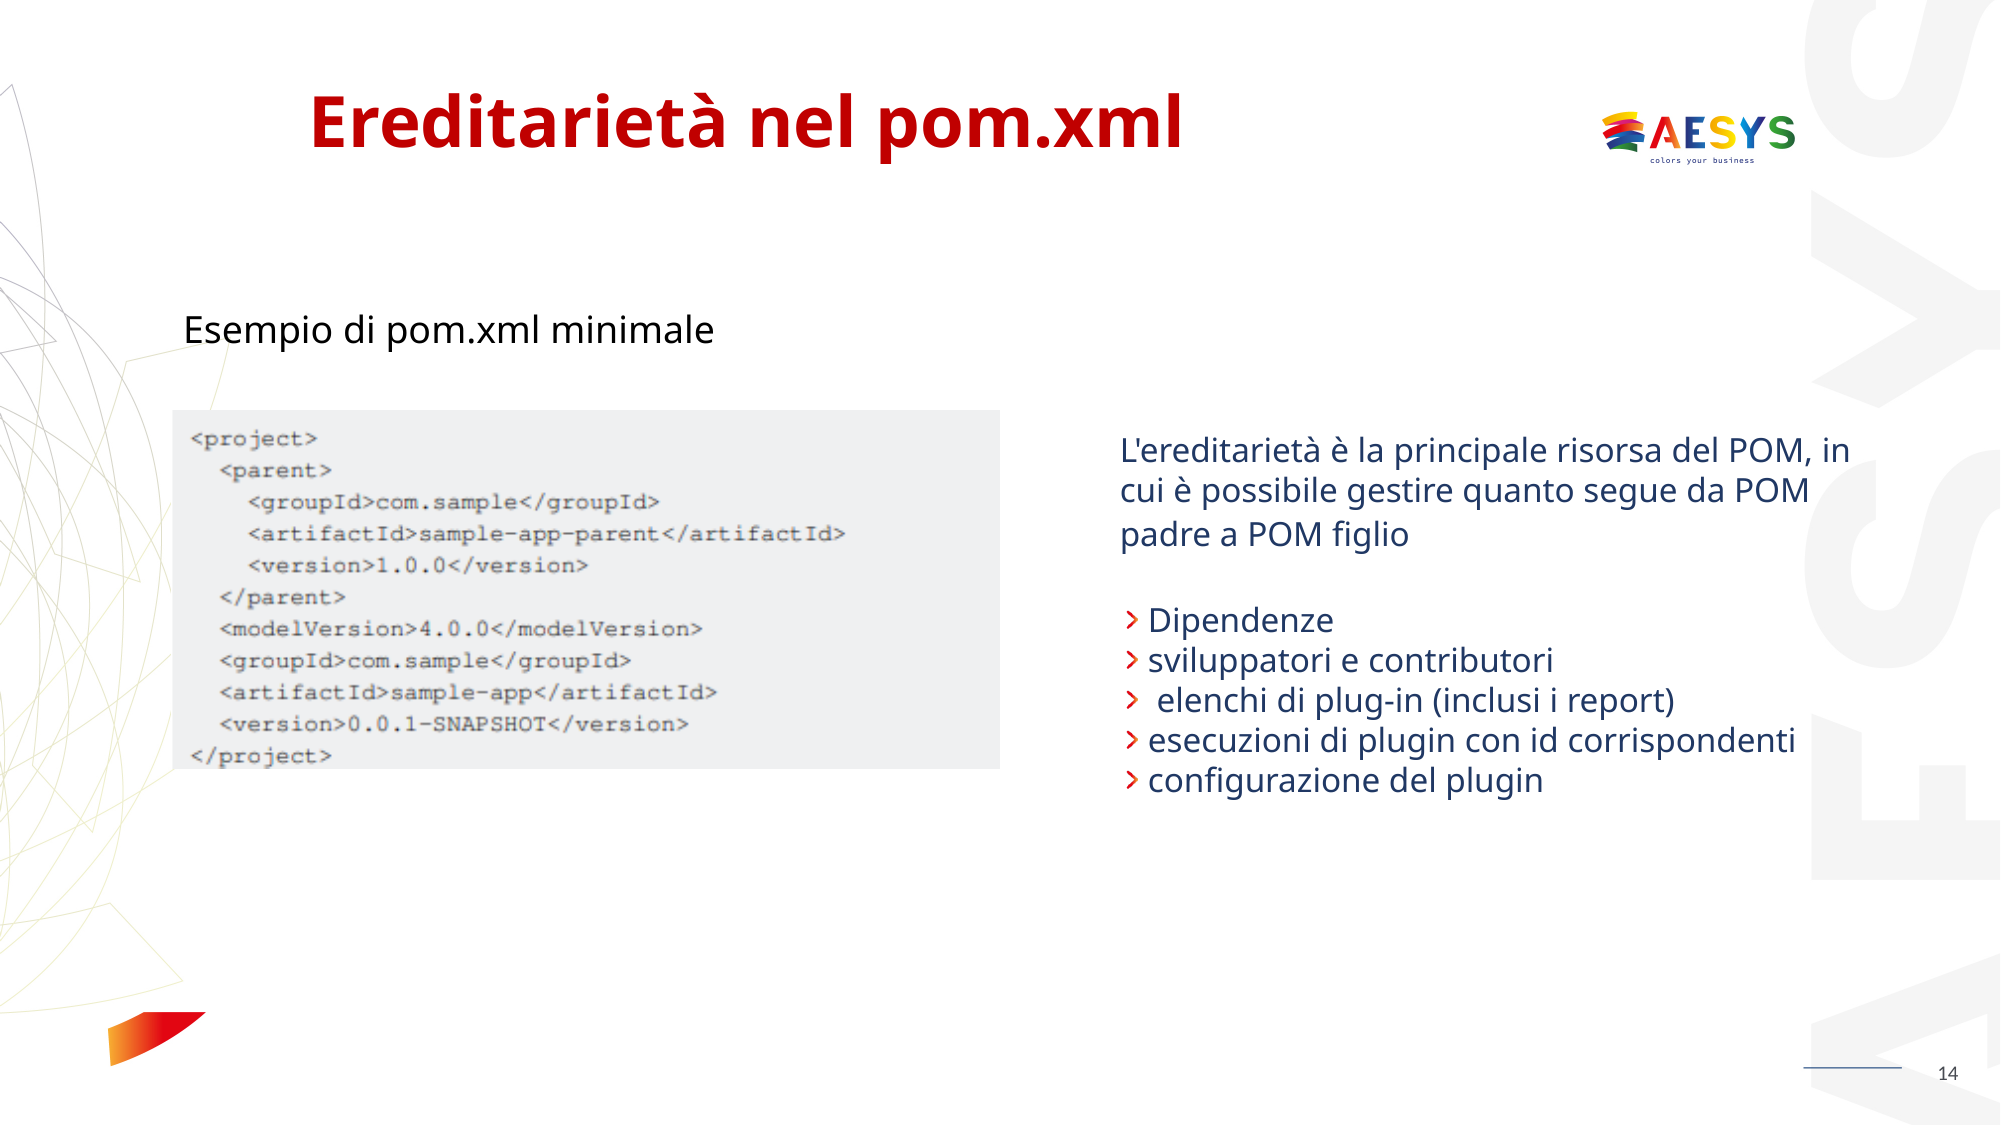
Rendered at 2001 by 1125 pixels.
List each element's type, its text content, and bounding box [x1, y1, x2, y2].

title Ereditarietà nel pom.xml [294, 69, 1489, 188]
slide_number 14 [1412, 1042, 1974, 1102]
text_box L'ereditarietà è la principale risorsa del POM, in cui è possibile gestire quanto segue da POM padre a POM figlio Dipendenze sviluppatori e contributori elenchi di plug-in (inclusi i report) esecuzioni di plugin con id corrispondenti configurazione del plugin [1104, 421, 1872, 806]
picture [0, 0, 2001, 1125]
subtitle Esempio di pom.xml minimale [168, 254, 1615, 1012]
